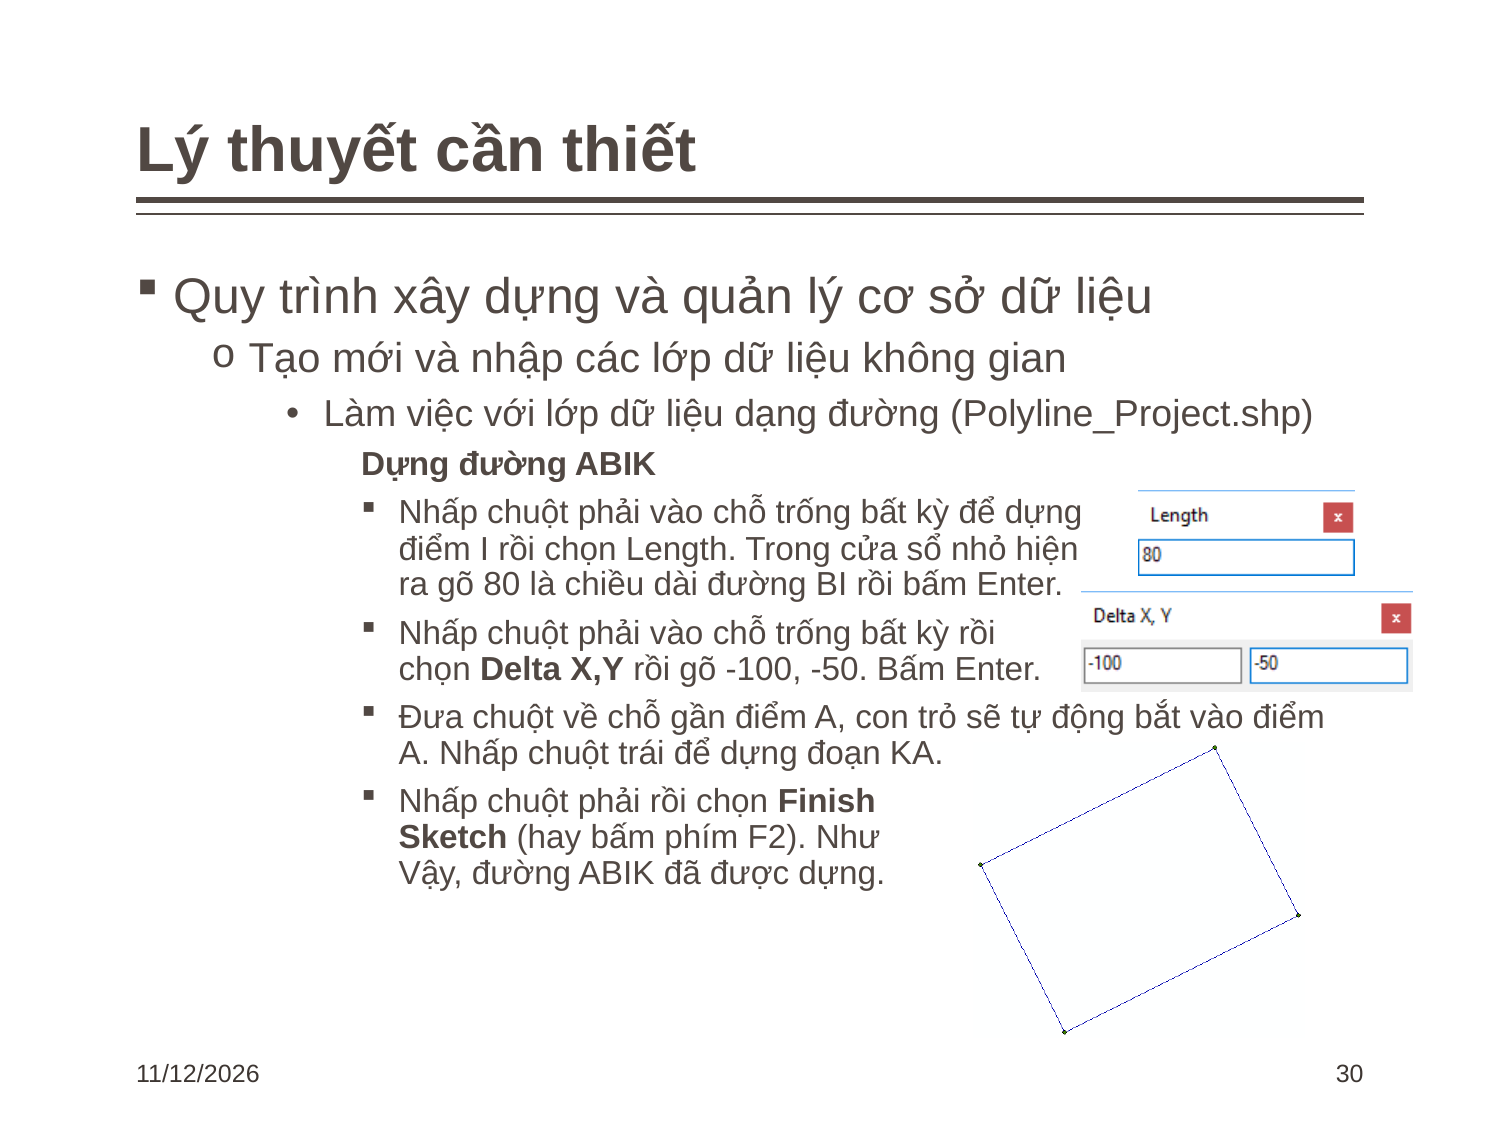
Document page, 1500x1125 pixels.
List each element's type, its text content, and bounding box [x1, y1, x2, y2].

picture [1138, 490, 1355, 576]
title Lý thuyết cần thiết [135, 12, 1364, 193]
picture [1080, 591, 1413, 692]
list Quy trình xây dựng và quản lý cơ sở dữ liệu Tạo mới và nhập các lớp dữ liệu không gian Làm việc với lớp dữ liệu dạng đường (Polyline_Project.shp) Dựng đường ABIK Nhấp chuột phải vào chỗ trống bất kỳ để dựng điểm I rồi chọn Length. Trong cửa sổ nhỏ hiện ra gõ 80 là chiều dài đường BI rồi bấm Enter. Nhấp chuột phải vào chỗ trống bất kỳ rồi chọn Delta X,Y rồi gõ -100, -50. Bấm Enter. Đưa chuột về chỗ gần điểm A, con trỏ sẽ tự động bắt vào điểm A. Nhấp chuột trái để dựng đoạn KA. Nhấp chuột phải rồi chọn Finish Sketch (hay bấm phím F2). Như Vậy, đường ABIK đã được dựng. [135, 262, 1364, 1043]
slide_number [135, 1042, 362, 1103]
picture [973, 742, 1305, 1038]
slide_number 30 [1138, 1042, 1364, 1103]
